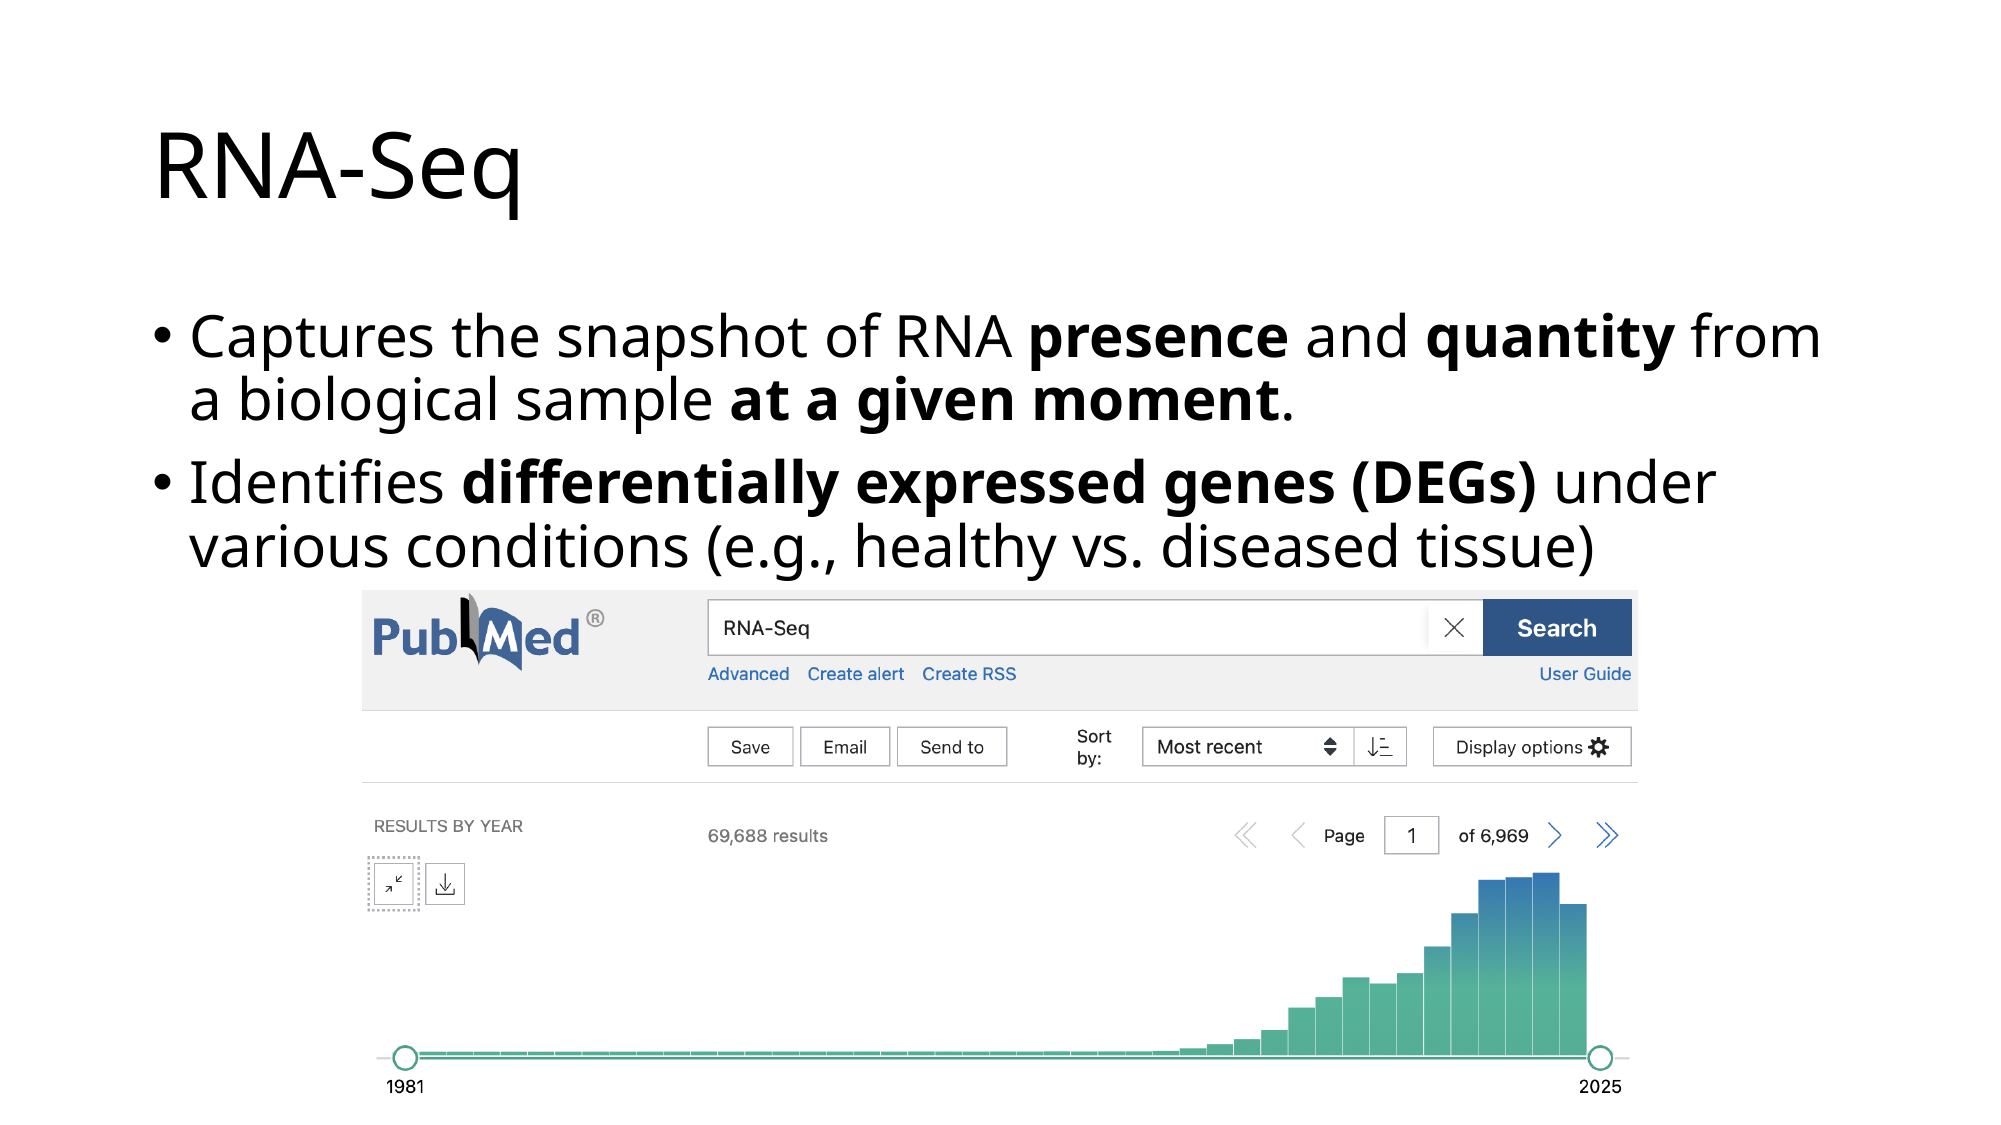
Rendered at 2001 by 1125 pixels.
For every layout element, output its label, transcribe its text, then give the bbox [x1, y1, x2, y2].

picture [361, 589, 1638, 1104]
list Captures the snapshot of RNA presence and quantity from a biological sample at a given moment. Identifies differentially expressed genes (DEGs) under various conditions (e.g., healthy vs. diseased tissue) [137, 299, 1863, 1014]
title RNA-Seq [137, 59, 1863, 278]
